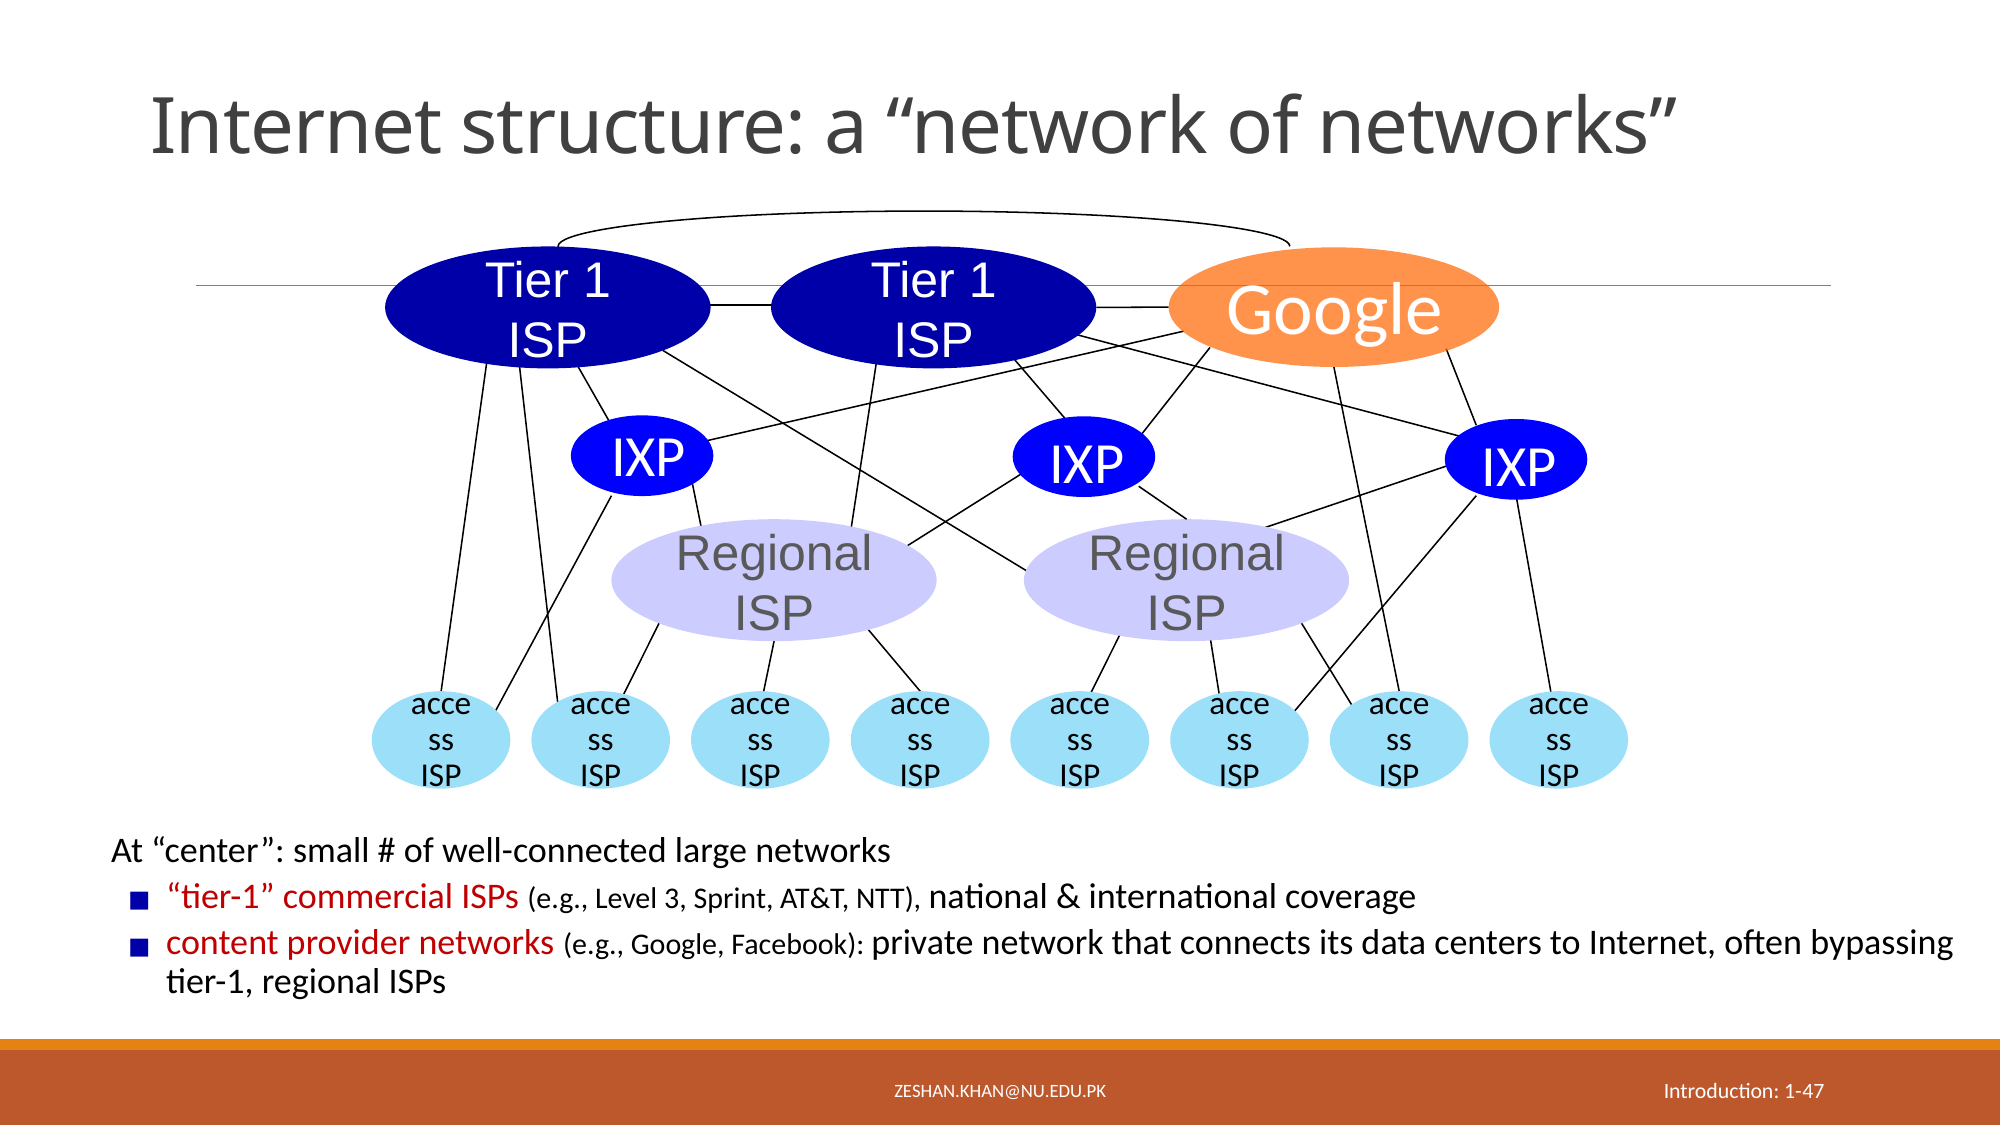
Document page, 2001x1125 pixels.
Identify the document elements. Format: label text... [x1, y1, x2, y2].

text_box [384, 210, 1588, 502]
slide_number Introduction: 1-47 [1624, 1059, 1840, 1120]
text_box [371, 326, 1629, 790]
title Internet structure: a “network of networks” [135, 55, 1861, 202]
footer zeshan.khan@nu.edu.pk [604, 1059, 1396, 1120]
text_box At “center”: small # of well-connected large networks “tier-1” commercial ISPs (e.g., Level 3, Sprint, AT&T, NTT), national & international coverage content provider networks (e.g., Google, Facebook): private network that connects its data centers to Internet, often bypassing tier-1, regional ISPs [87, 823, 1972, 1009]
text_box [610, 510, 1464, 642]
